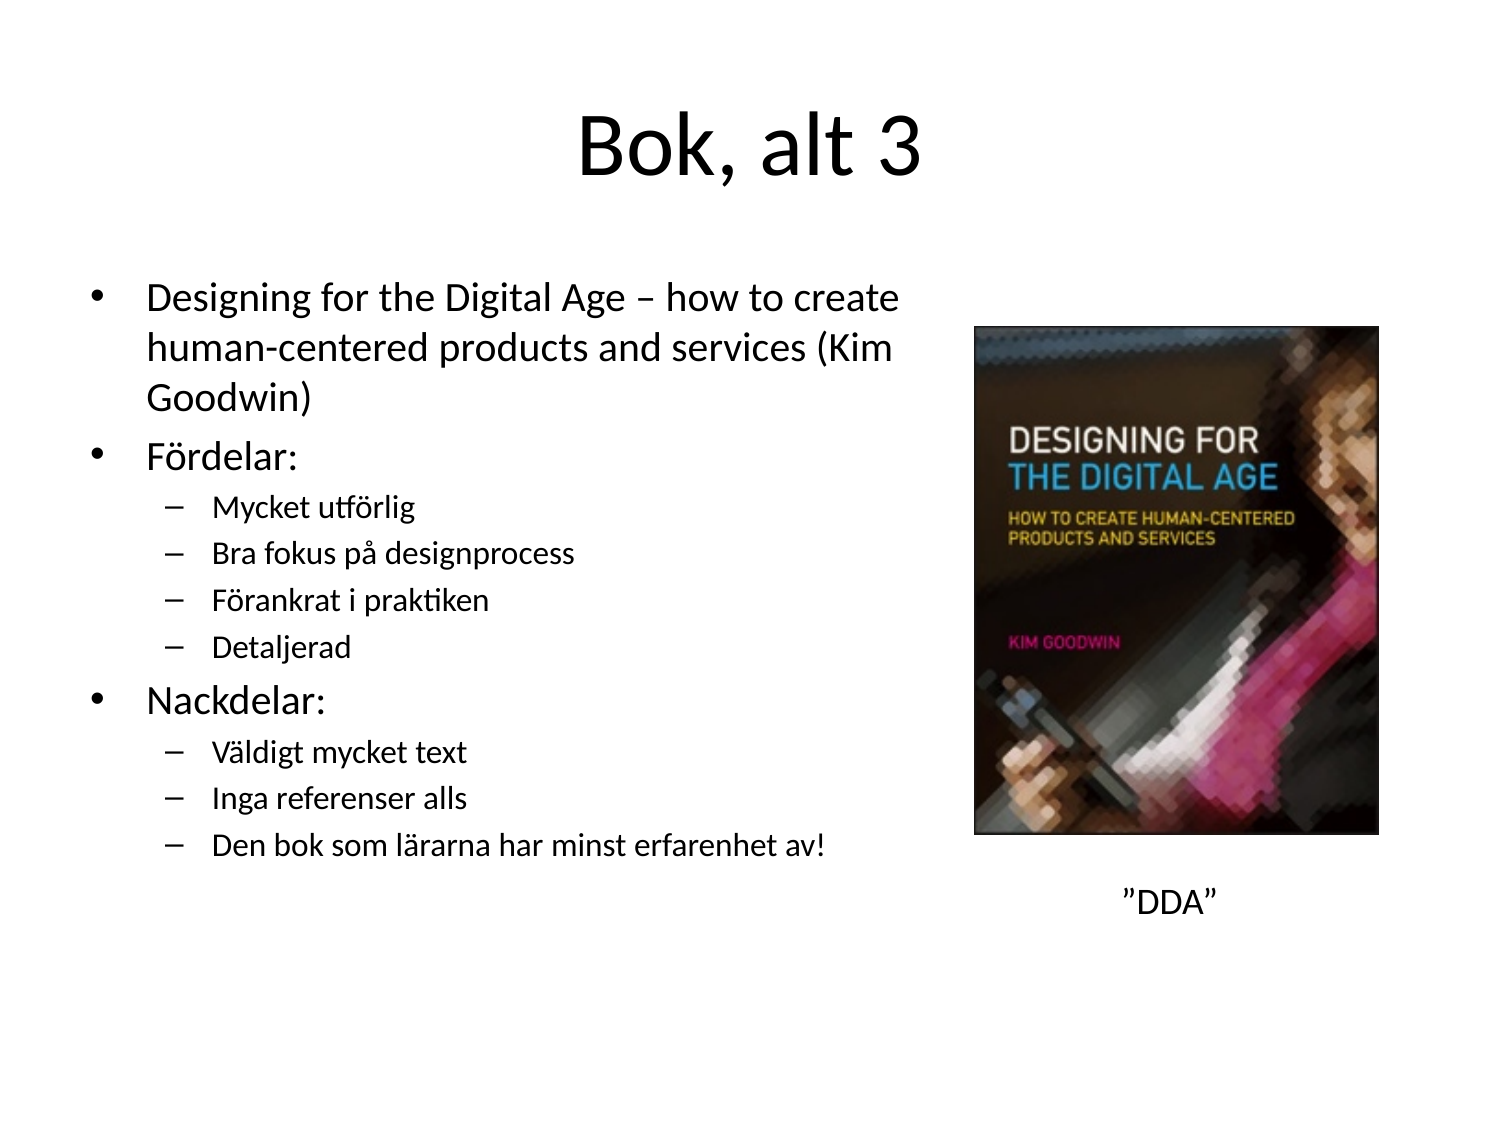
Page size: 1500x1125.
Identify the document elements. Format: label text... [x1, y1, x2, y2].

list Designing for the Digital Age – how to create human-centered products and services (Kim Goodwin) Fördelar: Mycket utförlig Bra fokus på designprocess Förankrat i praktiken Detaljerad Nackdelar: Väldigt mycket text Inga referenser alls Den bok som lärarna har minst erfarenhet av! [75, 262, 987, 1005]
picture [974, 326, 1379, 835]
title Bok, alt 3 [75, 45, 1425, 233]
text_box ”DDA” [1106, 869, 1234, 930]
